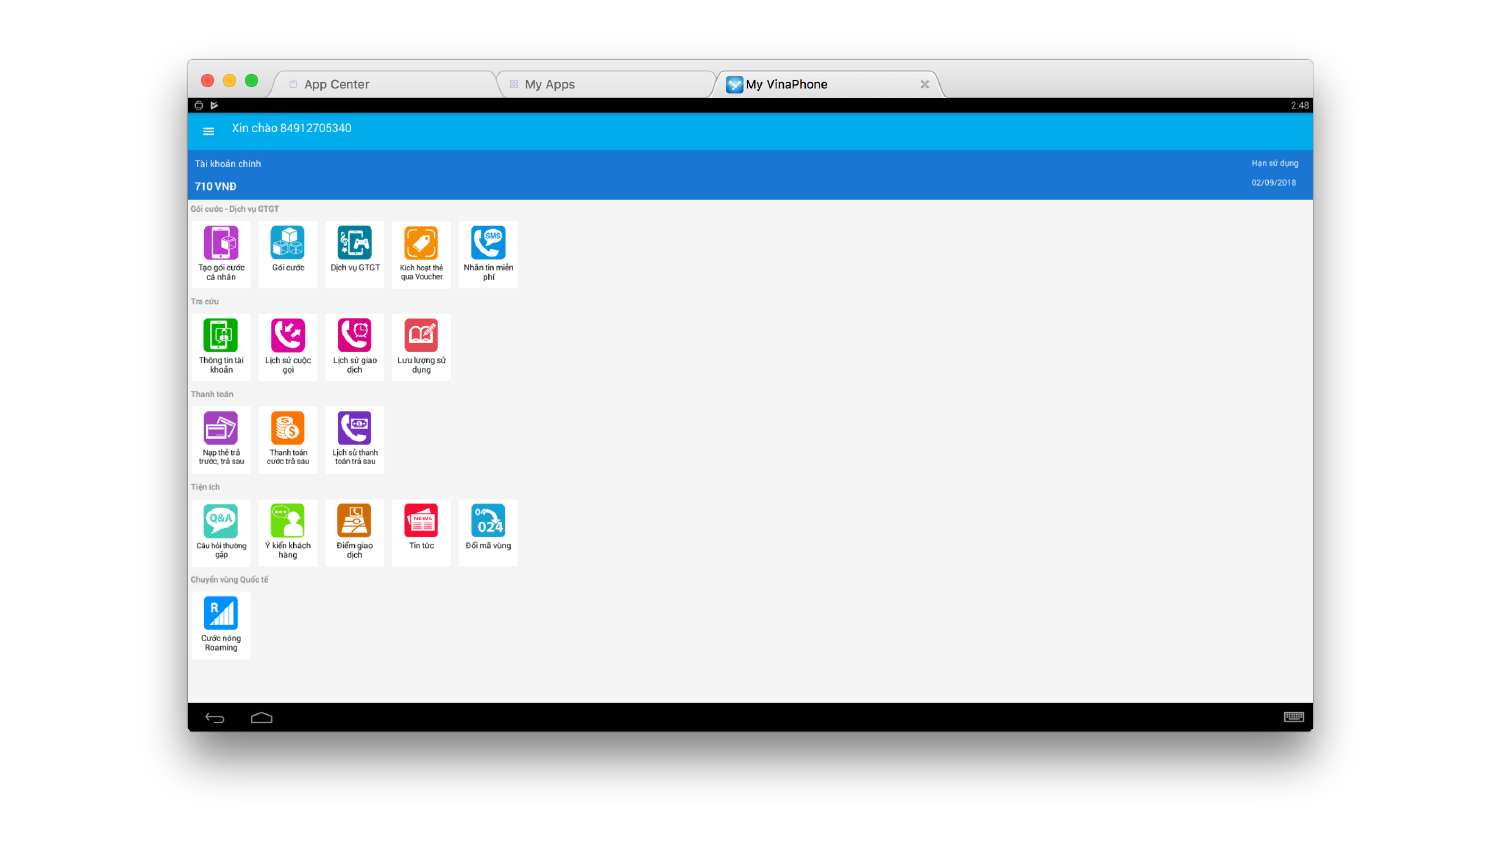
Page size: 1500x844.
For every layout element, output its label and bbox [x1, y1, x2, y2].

picture [126, 24, 1374, 819]
